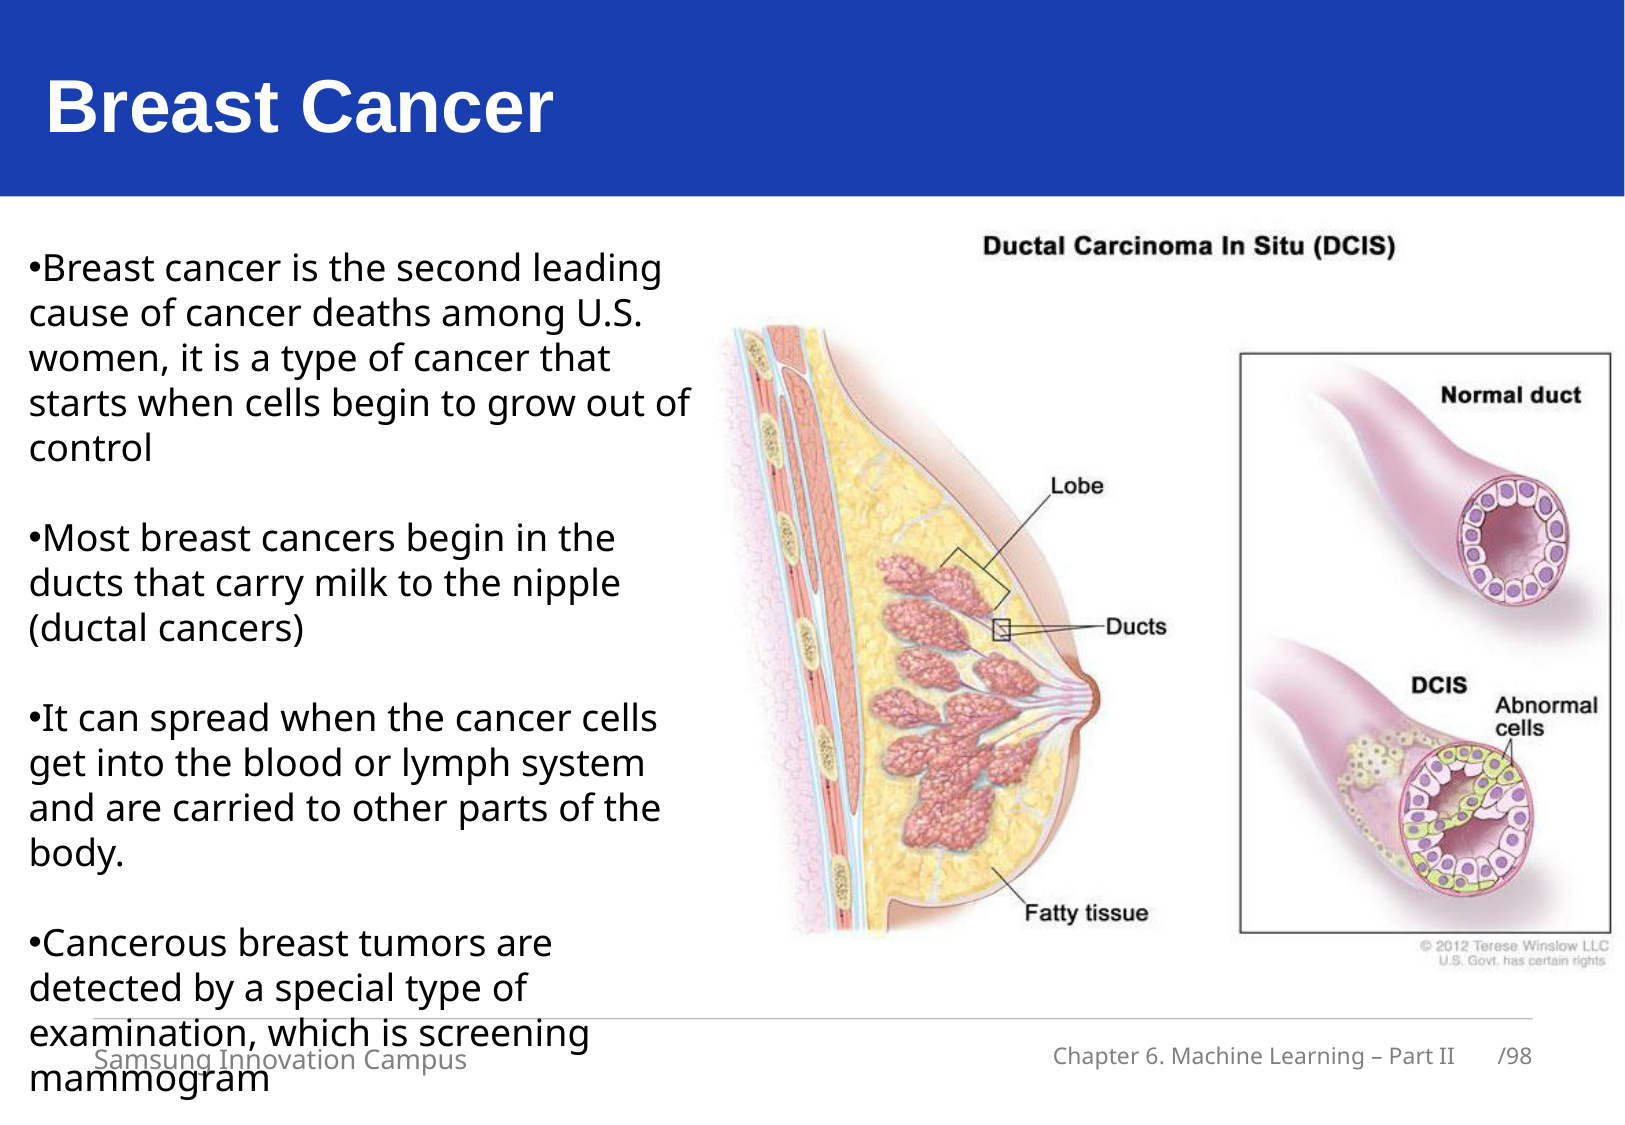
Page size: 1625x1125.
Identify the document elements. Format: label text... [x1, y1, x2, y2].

picture [691, 208, 1625, 981]
title Breast Cancer [45, 13, 1508, 202]
text_box Breast cancer is the second leading cause of cancer deaths among U.S. women, it is a type of cancer that starts when cells begin to grow out of control Most breast cancers begin in the ducts that carry milk to the nipple (ductal cancers) It can spread when the cancer cells get into the blood or lymph system and are carried to other parts of the body. Cancerous breast tumors are detected by a special type of examination, which is screening mammogram [13, 236, 718, 1107]
